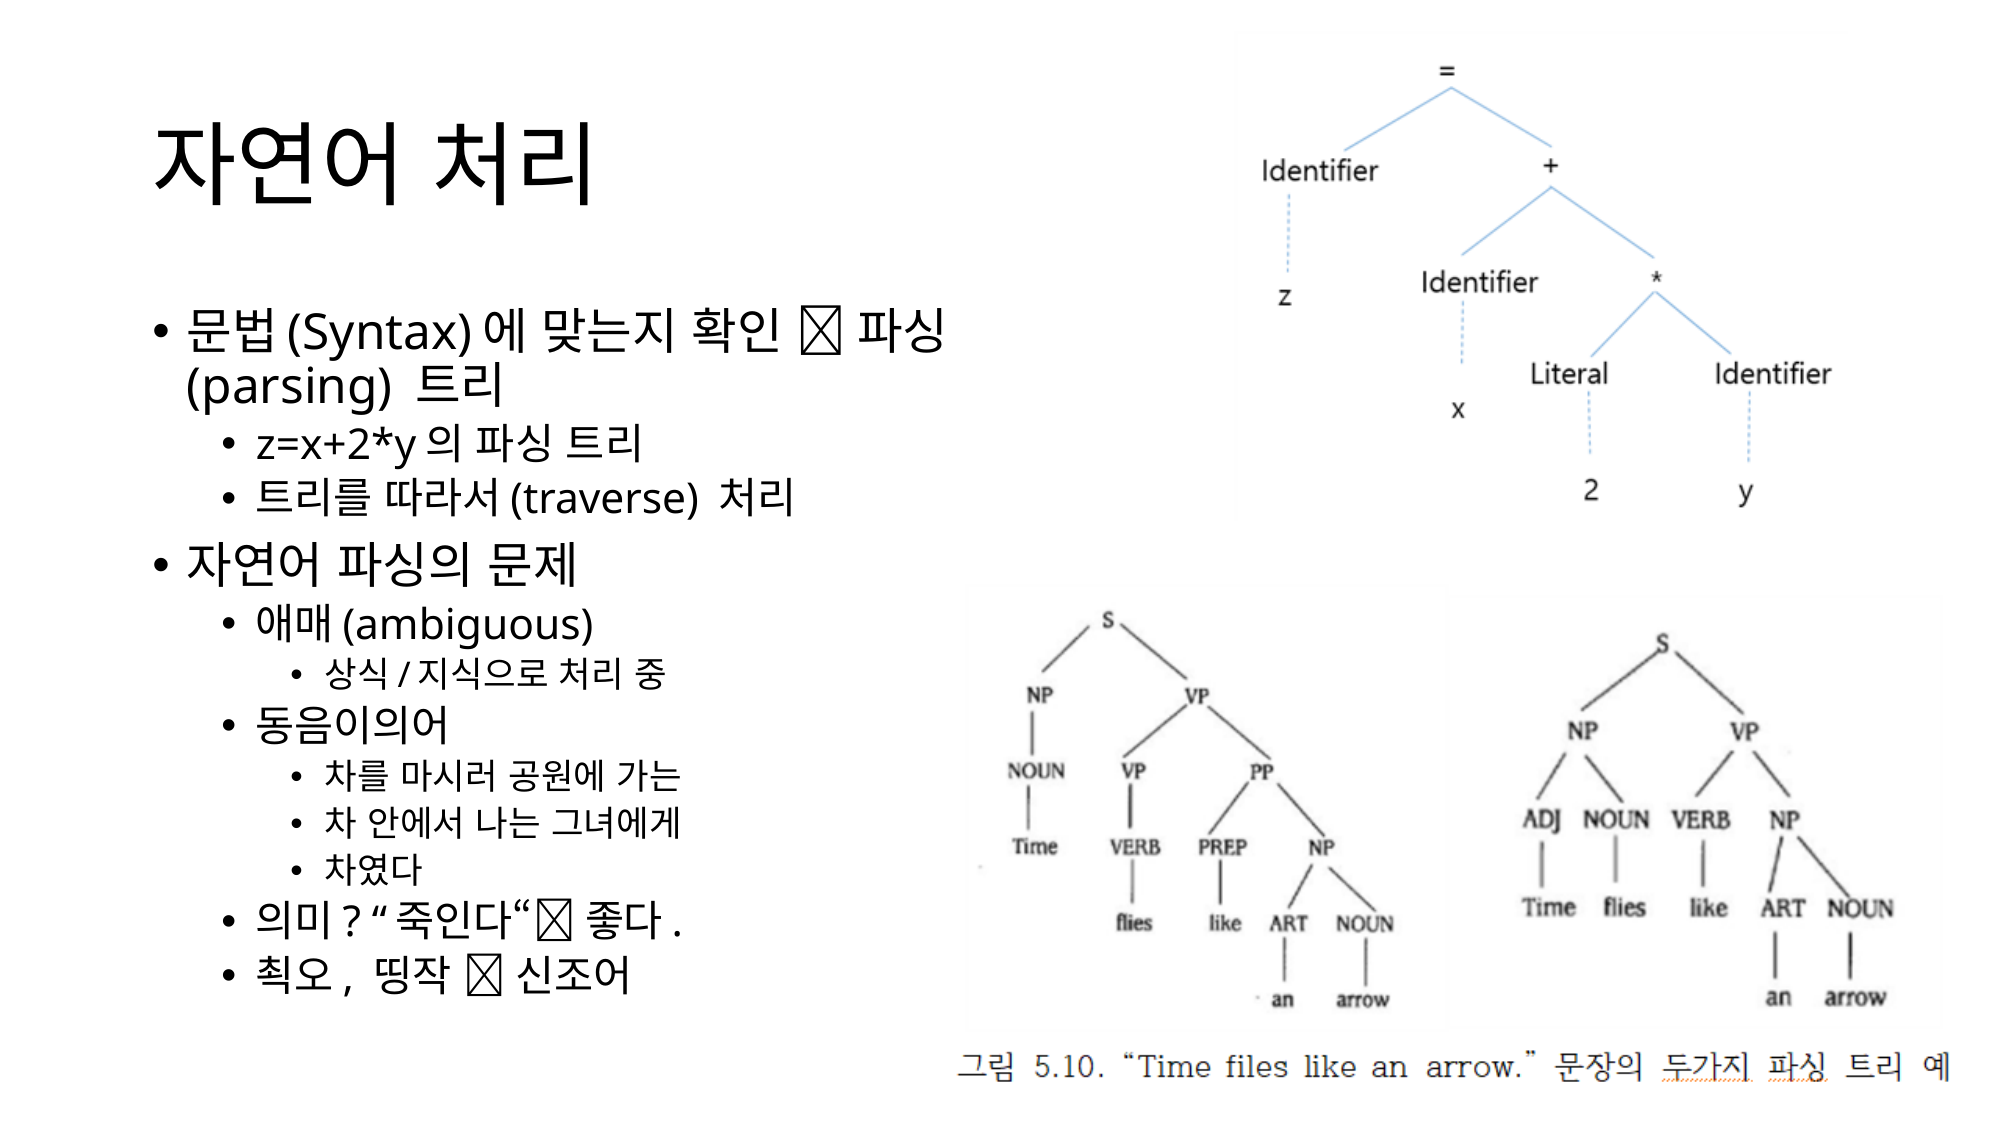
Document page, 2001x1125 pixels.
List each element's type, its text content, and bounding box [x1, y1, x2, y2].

title 자연어 처리 [137, 59, 1187, 278]
list 문법(Syntax)에 맞는지 확인  파싱(parsing) 트리 z=x+2*y의 파싱 트리 트리를 따라서(traverse) 처리 자연어 파싱의 문제 애매(ambiguous) 상식/지식으로 처리 중 동음이의어 차를 마시러 공원에 가는 차 안에서 나는 그녀에게 차였다 의미? “죽인다“ 좋다. 쵝오, 띵작  신조어 [137, 299, 1160, 1014]
picture [1187, 24, 1898, 531]
picture [879, 566, 2000, 1107]
